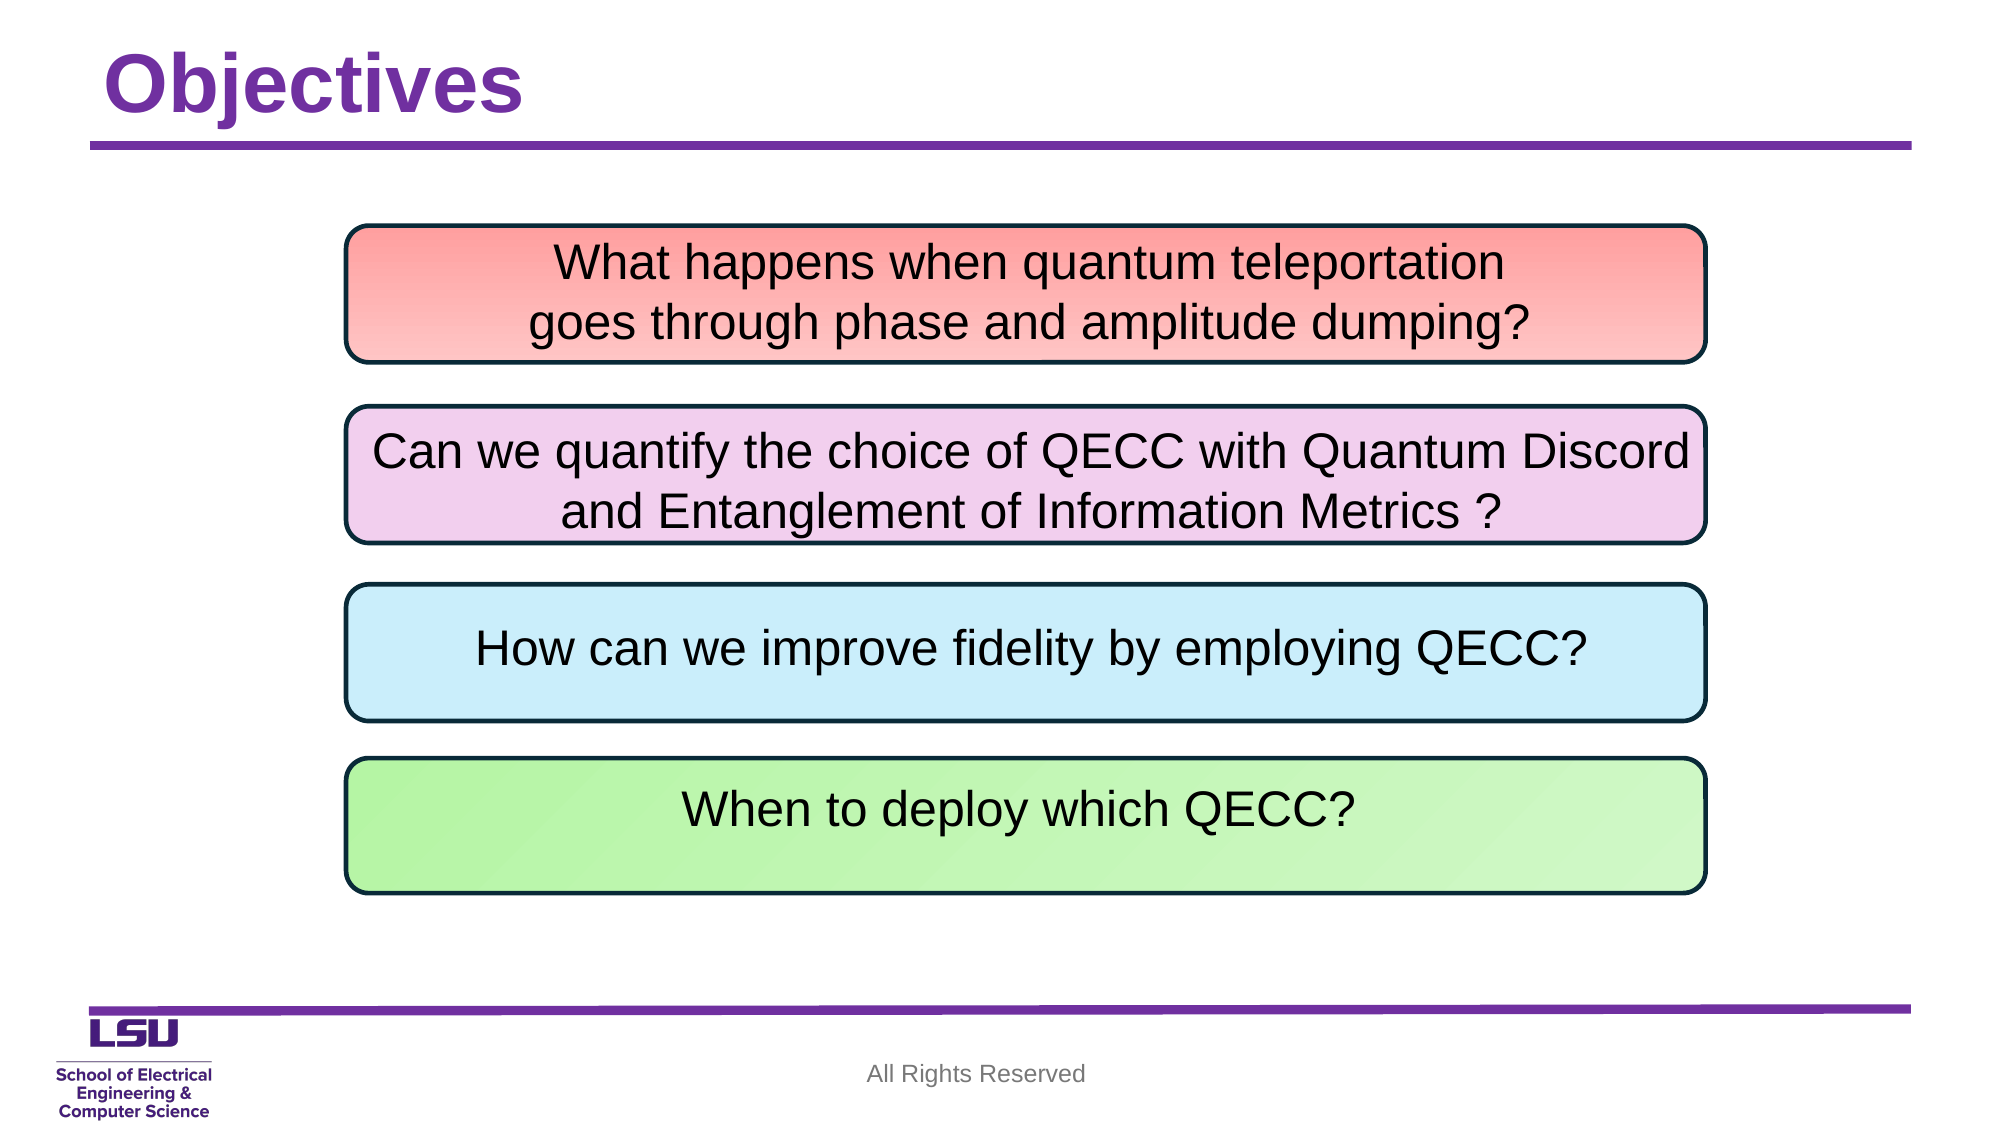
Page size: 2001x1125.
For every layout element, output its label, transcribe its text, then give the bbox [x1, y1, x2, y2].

picture [45, 1008, 222, 1125]
text_box [344, 224, 1708, 364]
text_box Can we quantify the choice of QECC with Quantum Discord and Entanglement of Information Metrics ? [351, 410, 1712, 546]
text_box [344, 412, 351, 537]
footer All Rights Reserved [639, 1042, 1315, 1103]
title Objectives [89, 22, 1911, 150]
text_box What happens when quantum teleportation goes through phase and amplitude dumping? [491, 222, 1569, 358]
text_box How can we improve fidelity by employing QECC? [402, 608, 1662, 683]
text_box [344, 756, 1708, 895]
text_box [344, 582, 1708, 723]
text_box When to deploy which QECC? [396, 769, 1656, 844]
text_box [353, 404, 1698, 410]
